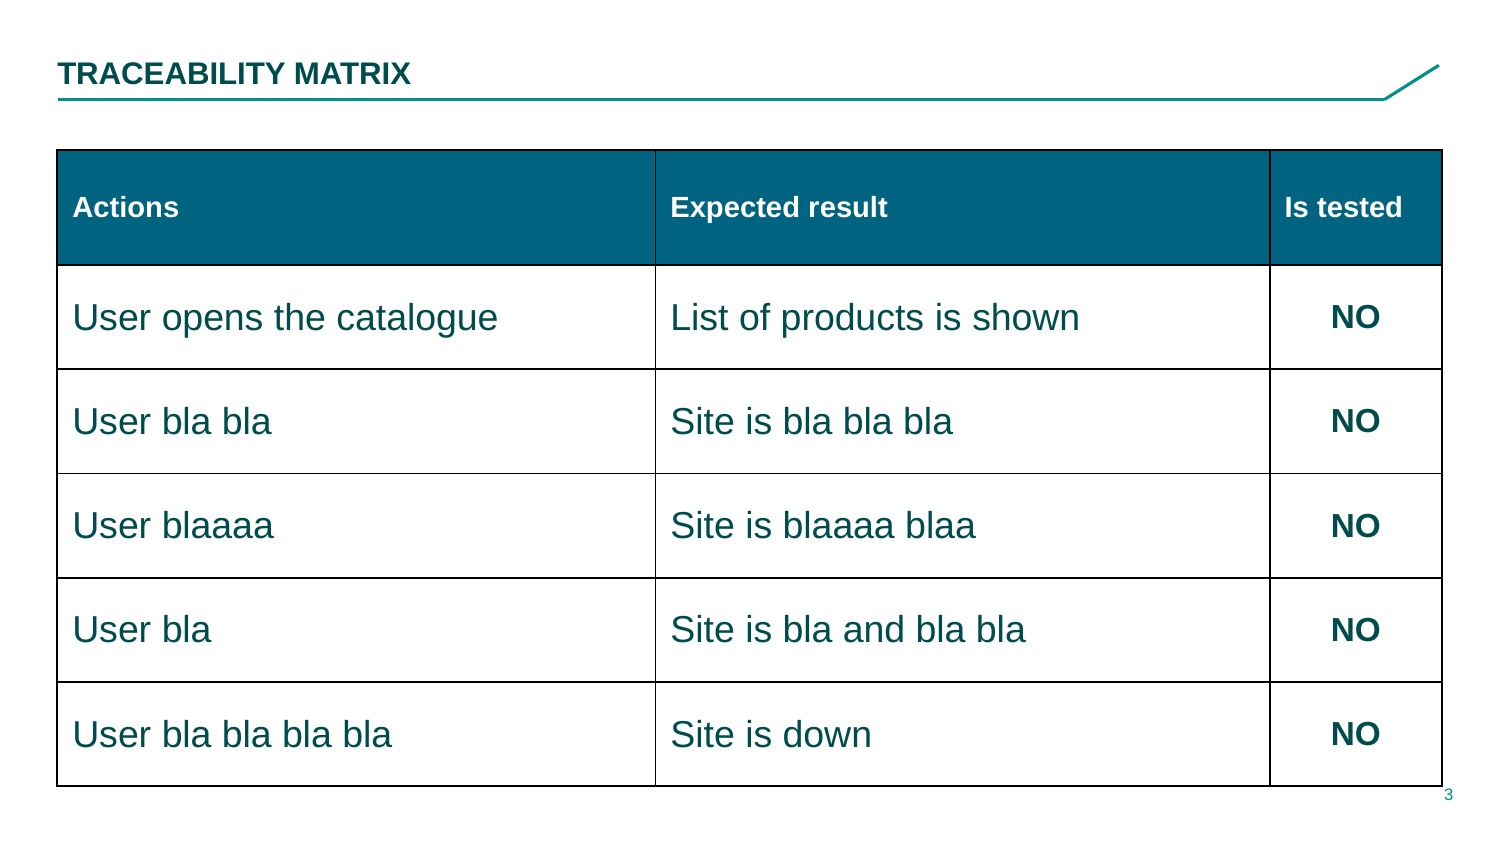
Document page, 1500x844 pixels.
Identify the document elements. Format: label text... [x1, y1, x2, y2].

table_cell NO [1271, 474, 1441, 577]
table_header Is tested [1271, 151, 1441, 264]
table_cell User bla bla [58, 370, 655, 473]
table_cell Site is bla and bla bla [656, 579, 1269, 681]
list Traceability matrix [57, 57, 1442, 93]
table_cell User bla [58, 579, 655, 681]
table_cell NO [1271, 579, 1441, 681]
table_header Actions [58, 151, 655, 264]
table_cell User blaaaa [58, 474, 655, 577]
table_cell User bla bla bla bla [58, 683, 655, 785]
table_cell Site is blaaaa blaa [656, 474, 1269, 577]
table_cell List of products is shown [656, 266, 1269, 368]
table_cell User opens the catalogue [58, 266, 655, 368]
table_cell NO [1271, 370, 1441, 473]
table_cell NO [1271, 683, 1441, 785]
table_cell Site is down [656, 683, 1269, 785]
table_header Expected result [656, 151, 1269, 264]
table_cell NO [1271, 266, 1441, 368]
table_cell Site is bla bla bla [656, 370, 1269, 473]
